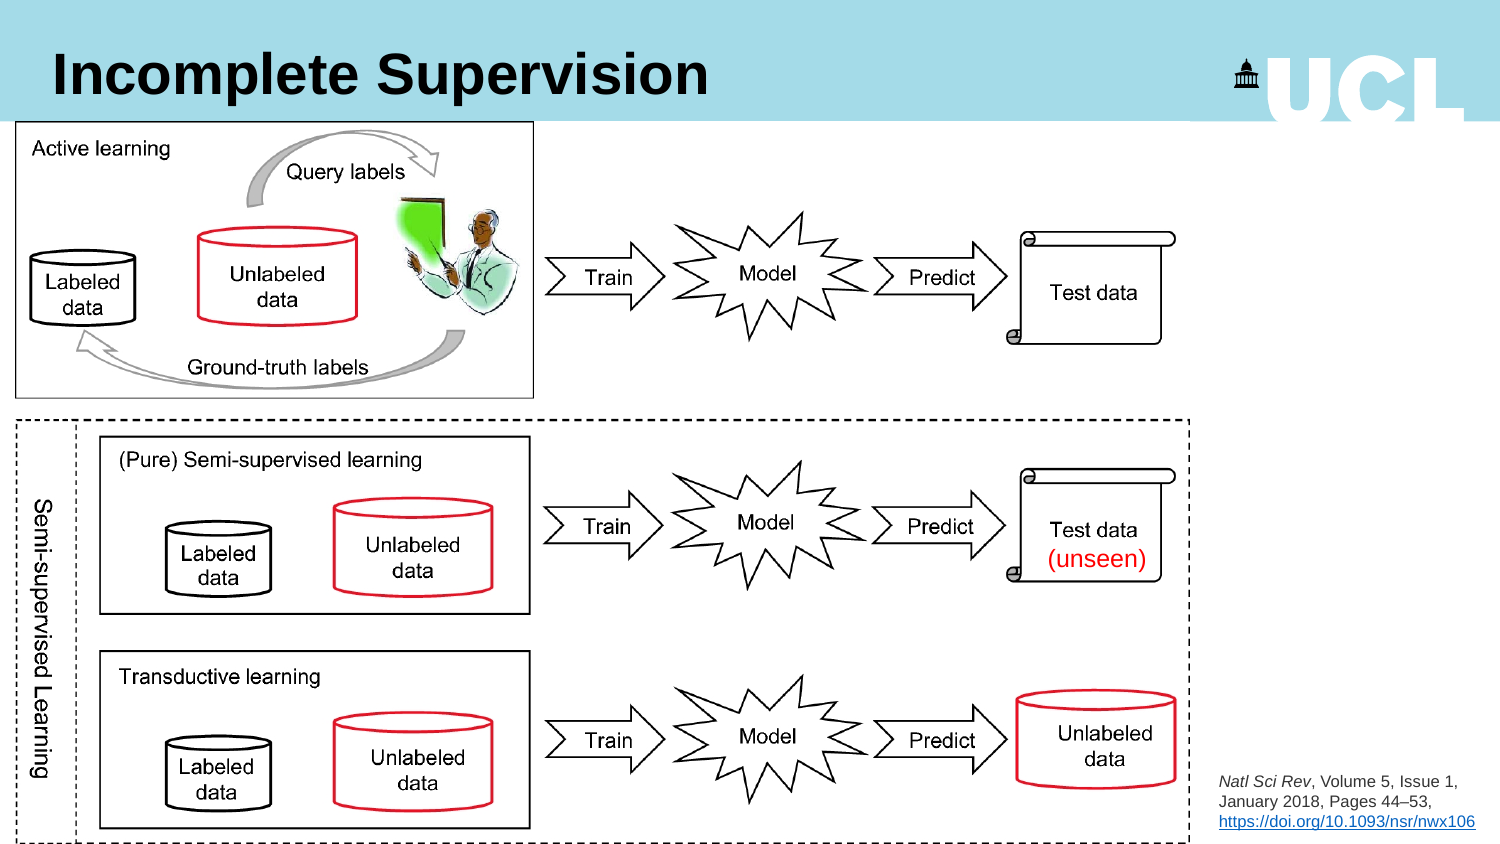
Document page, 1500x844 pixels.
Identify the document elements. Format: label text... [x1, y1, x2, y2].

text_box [14, 121, 1190, 844]
text_box Natl Sci Rev, Volume 5, Issue 1, January 2018, Pages 44–53, https://doi.org/10.1093/nsr/nwx106 [1194, 773, 1500, 829]
text_box Incomplete Supervision [52, 1, 1208, 130]
picture [1234, 58, 1259, 88]
